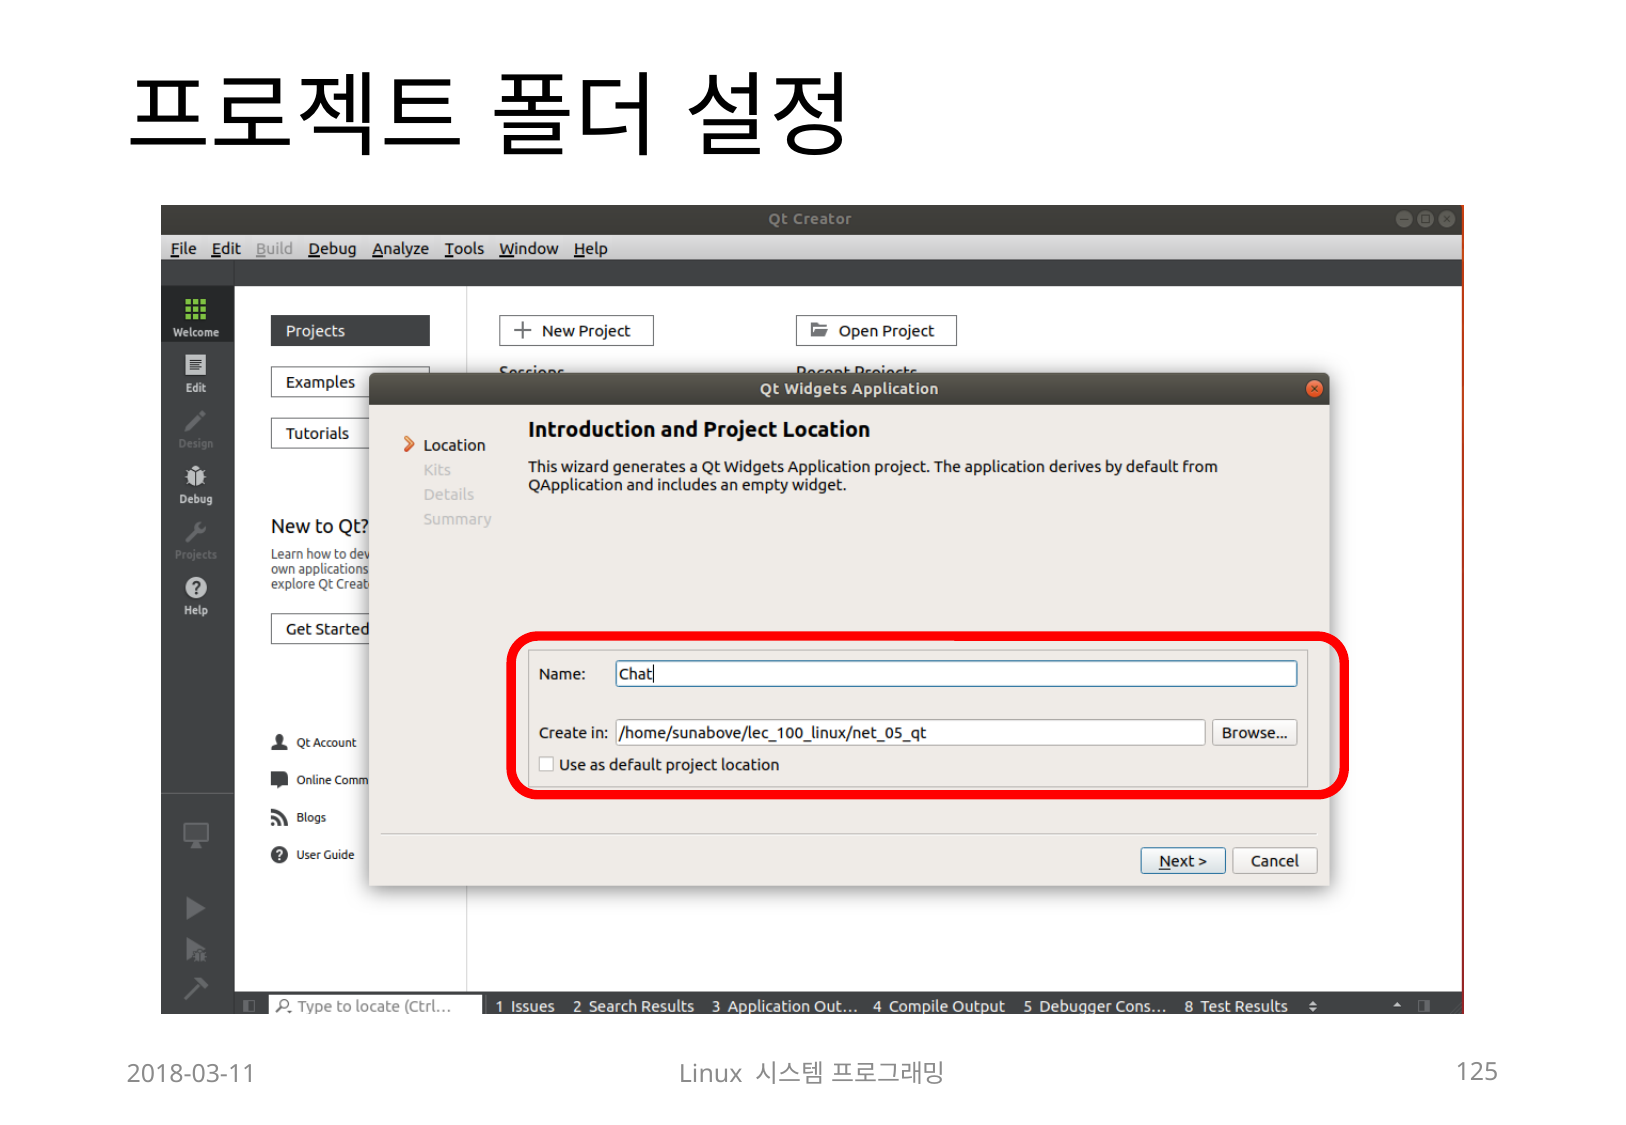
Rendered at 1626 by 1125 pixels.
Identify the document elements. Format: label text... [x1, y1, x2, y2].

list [161, 205, 1464, 1014]
footer Linux 시스템 프로그래밍 [538, 1042, 1087, 1103]
slide_number 125 [1147, 1042, 1514, 1103]
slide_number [111, 1042, 478, 1103]
title 프로젝트 폴더 설정 [111, 59, 1514, 179]
